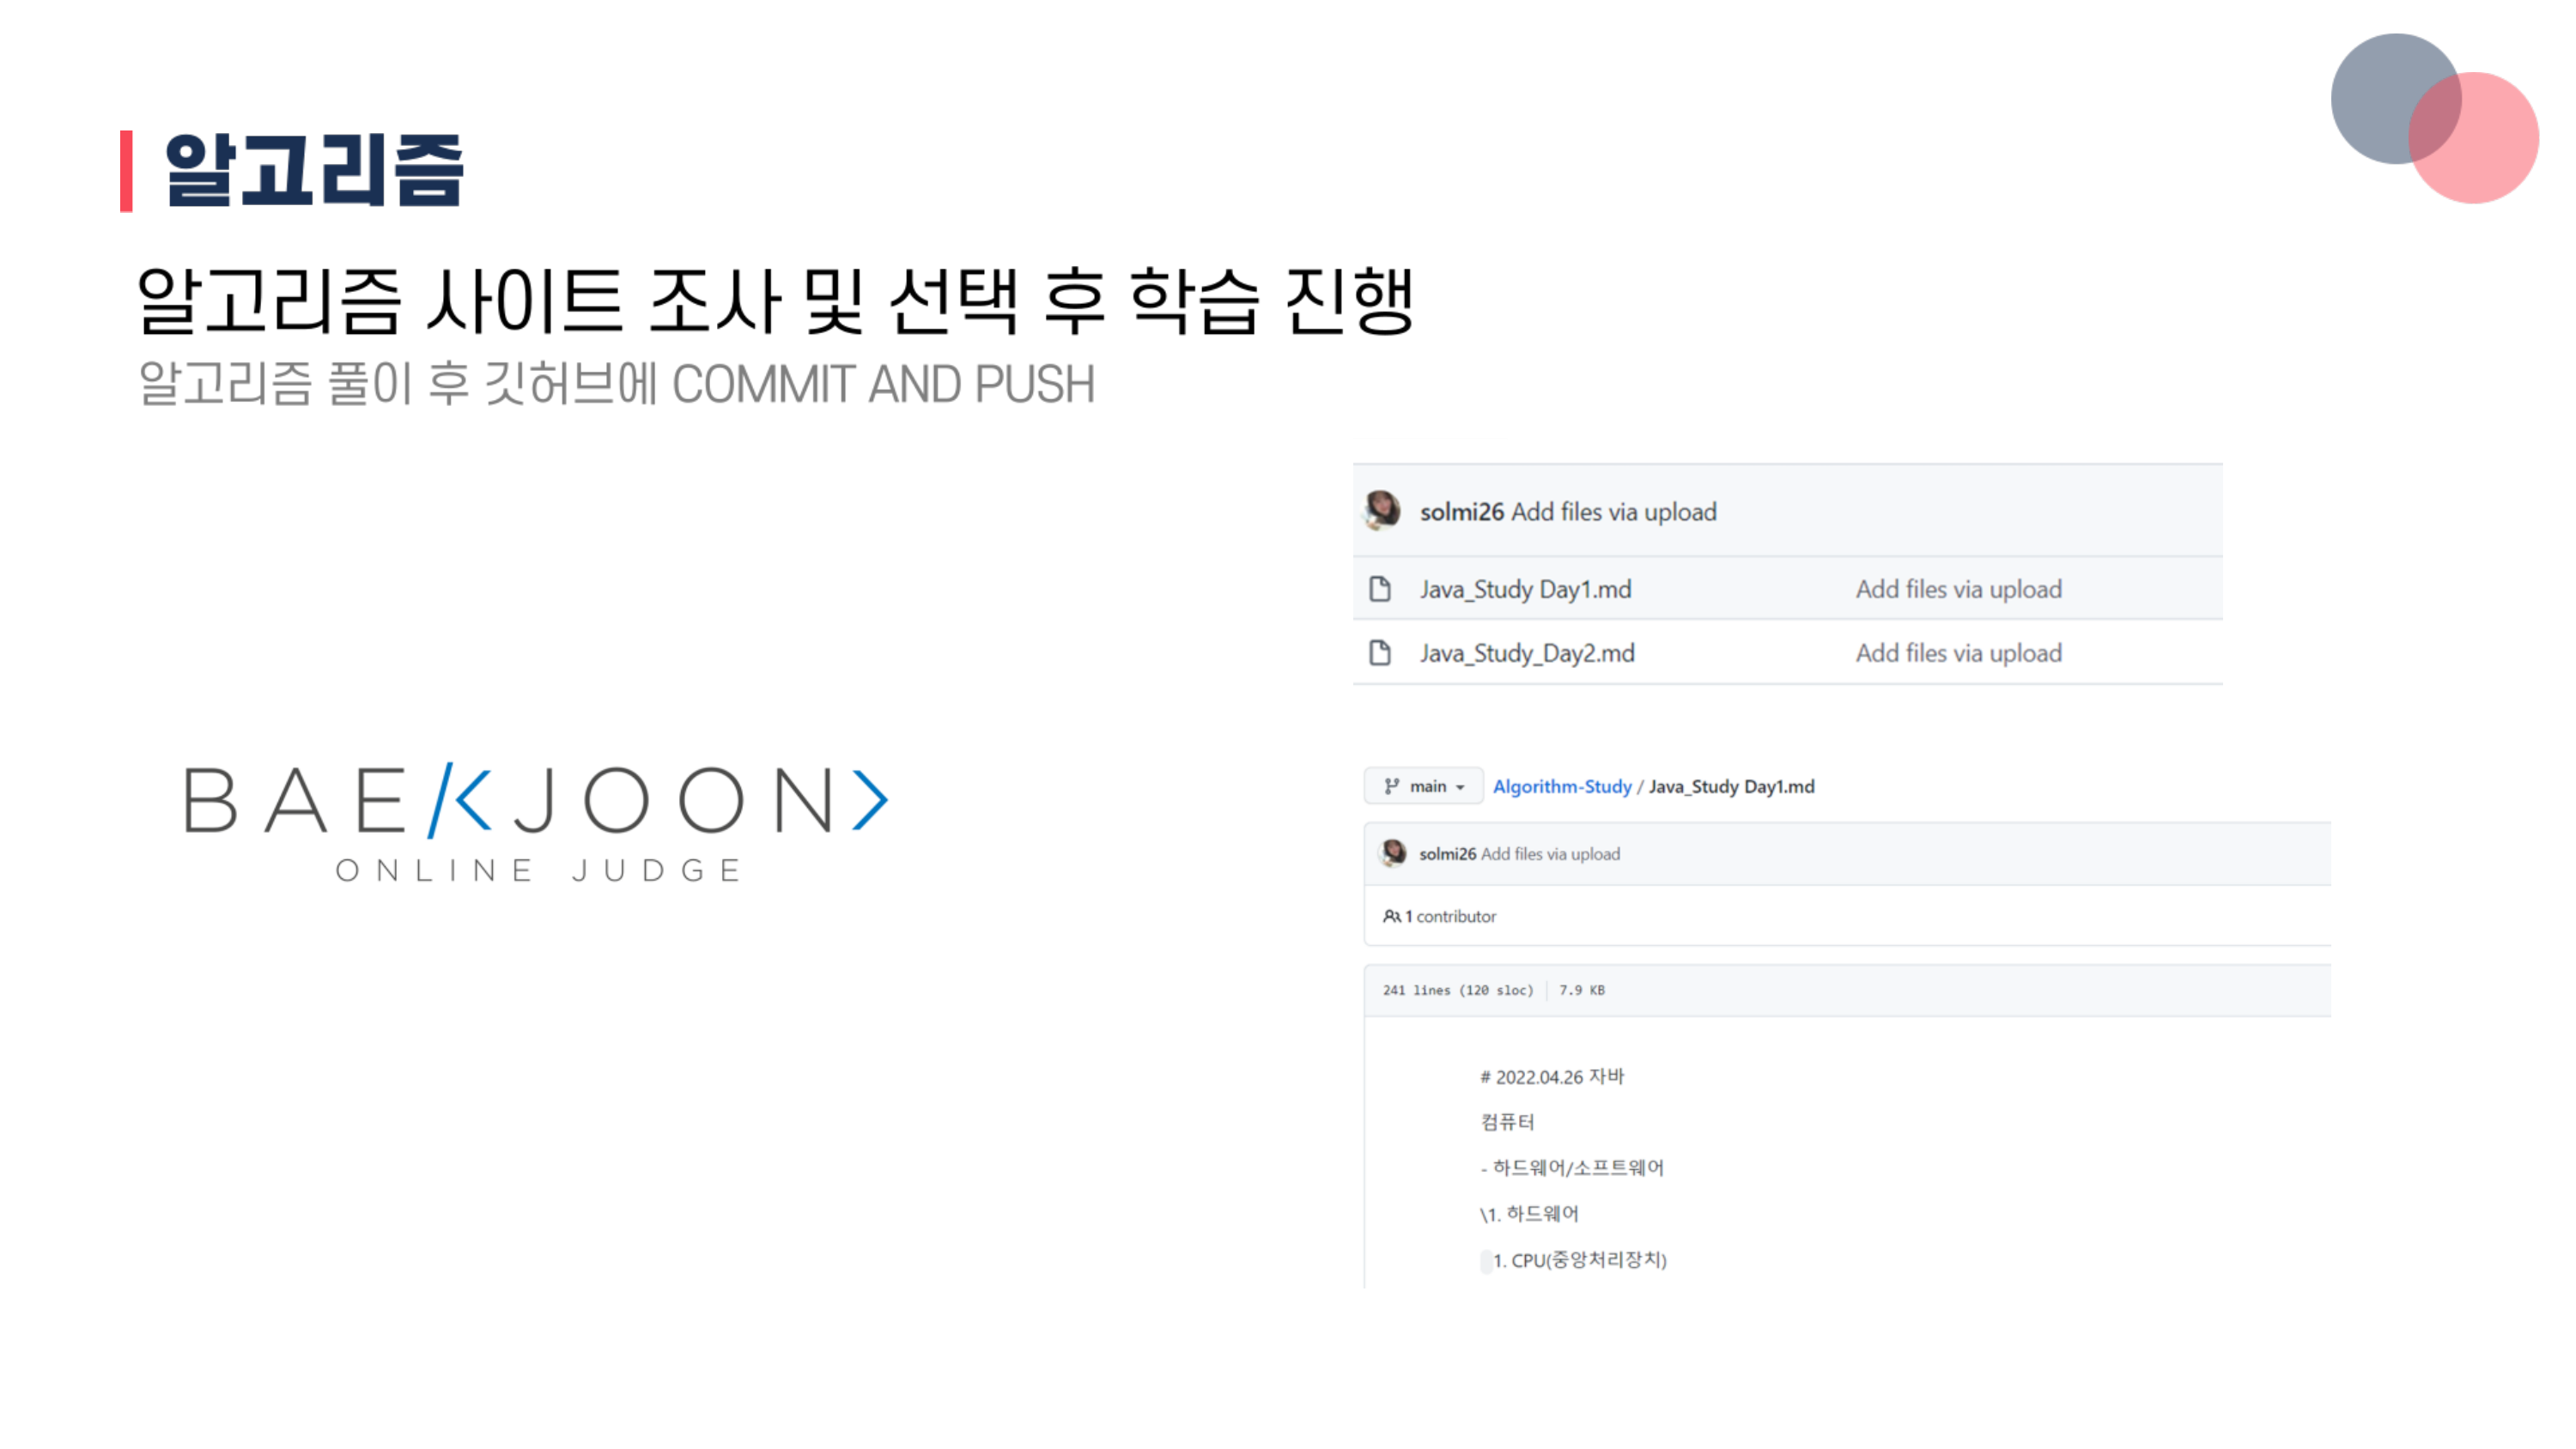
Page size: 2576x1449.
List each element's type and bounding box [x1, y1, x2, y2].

picture [123, 104, 1445, 437]
text_box [1352, 438, 2332, 1289]
text_box [120, 130, 135, 213]
text_box [161, 724, 914, 937]
text_box [2330, 33, 2541, 205]
